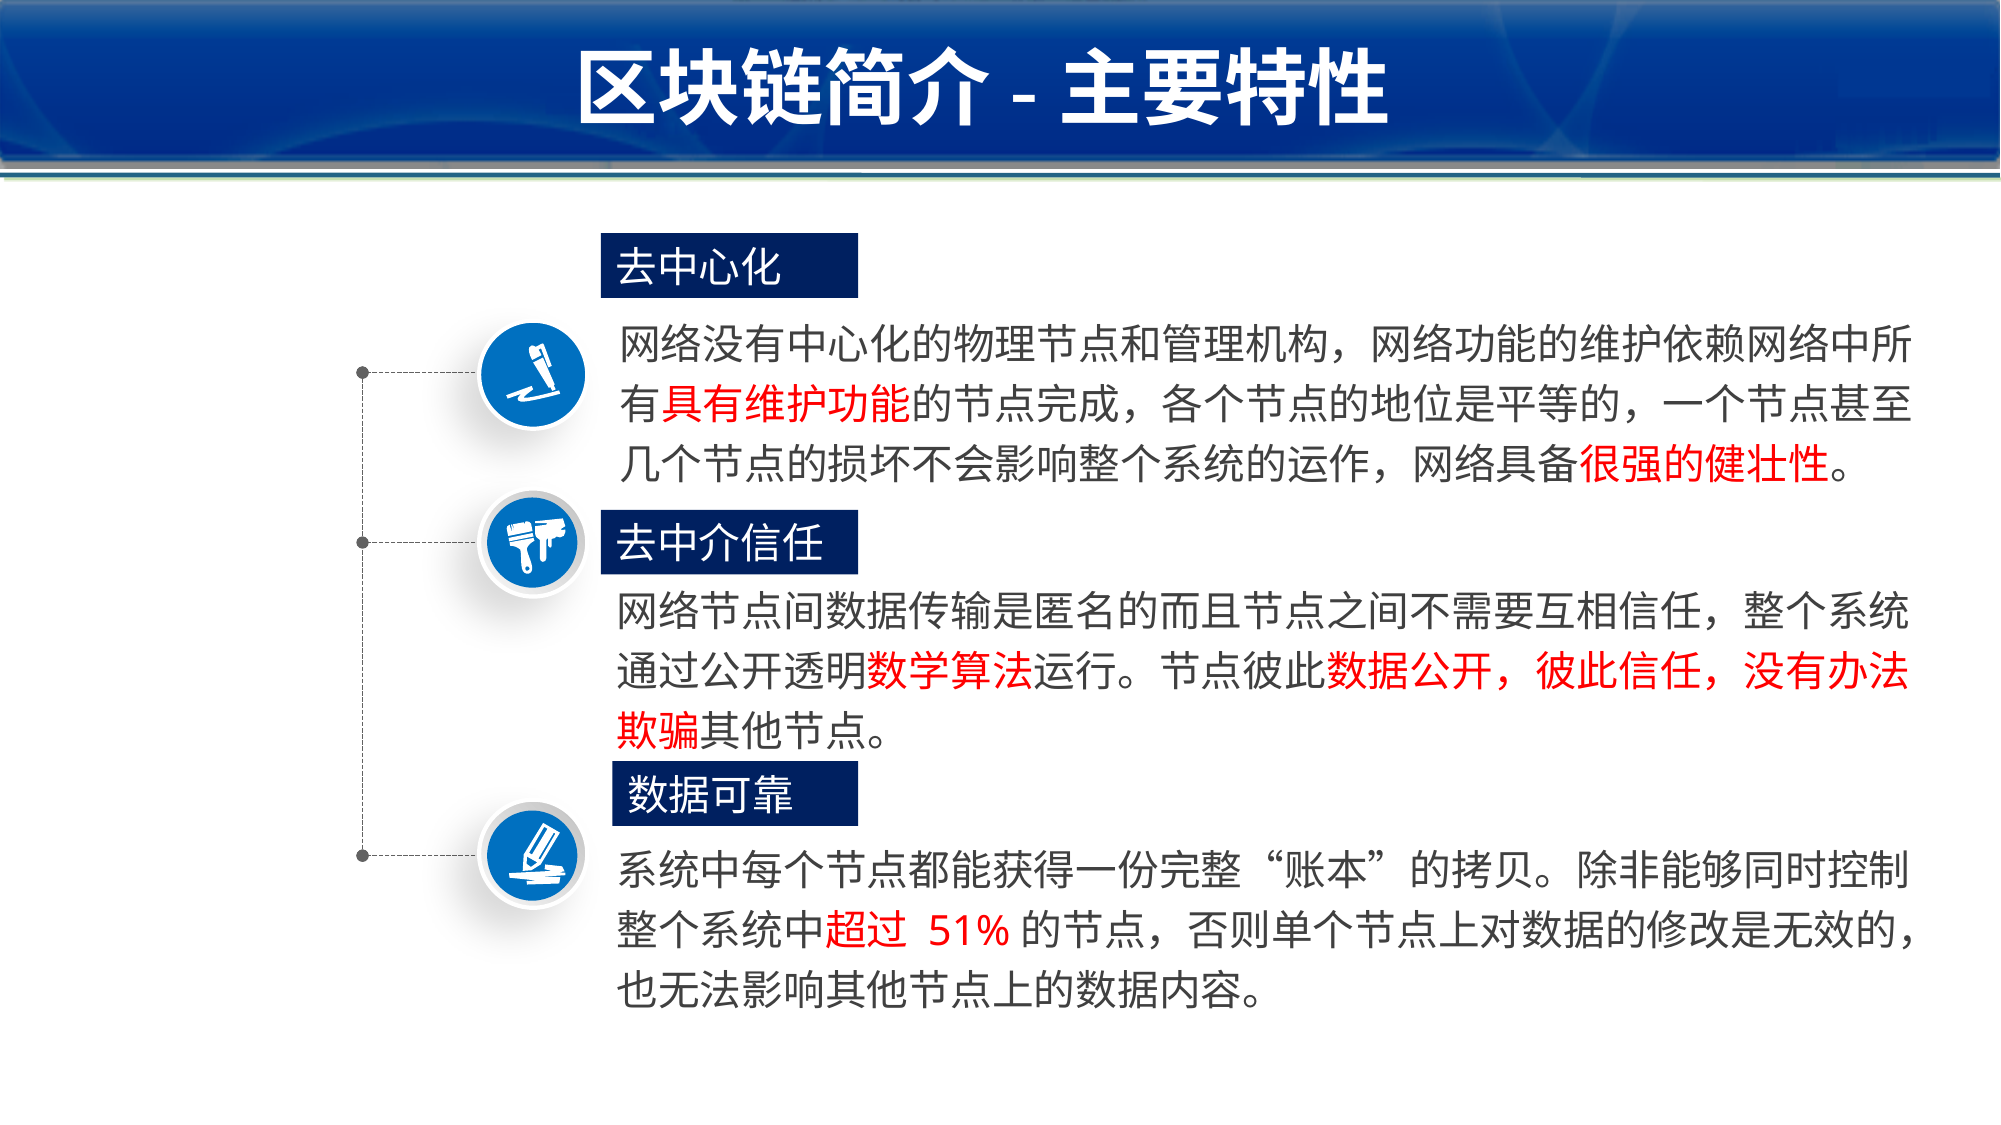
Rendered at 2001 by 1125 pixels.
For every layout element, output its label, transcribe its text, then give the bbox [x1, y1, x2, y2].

text_box [506, 521, 535, 542]
text_box 系统中每个节点都能获得一份完整“账本”的拷贝。除非能够同时控制整个系统中超过 51%的节点，否则单个节点上对数据的修改是无效的，也无法影响其他节点上的数据内容。 [601, 825, 1954, 1021]
text_box 网络没有中心化的物理节点和管理机构，网络功能的维护依赖网络中所有具有维护功能的节点完成，各个节点的地位是平等的，一个节点甚至几个节点的损坏不会影响整个系统的运作，网络具备很强的健壮性。 [604, 300, 1957, 495]
text_box [506, 343, 561, 402]
text_box [485, 808, 580, 903]
text_box [486, 327, 581, 422]
text_box [520, 551, 533, 574]
text_box [485, 495, 580, 590]
text_box [509, 822, 566, 885]
text_box [477, 318, 590, 431]
text_box 去中介信任 [600, 509, 859, 575]
text_box [535, 518, 566, 562]
text_box [477, 797, 590, 910]
text_box 网络节点间数据传输是匿名的而且节点之间不需要互相信任，整个系统通过公开透明数学算法运行。节点彼此数据公开，彼此信任，没有办法欺骗其他节点。 [601, 567, 1954, 762]
text_box 去中心化 [600, 233, 859, 298]
text_box [477, 486, 590, 599]
text_box 区块链简介-主要特性 [326, 27, 1640, 134]
text_box 数据可靠 [612, 761, 859, 826]
